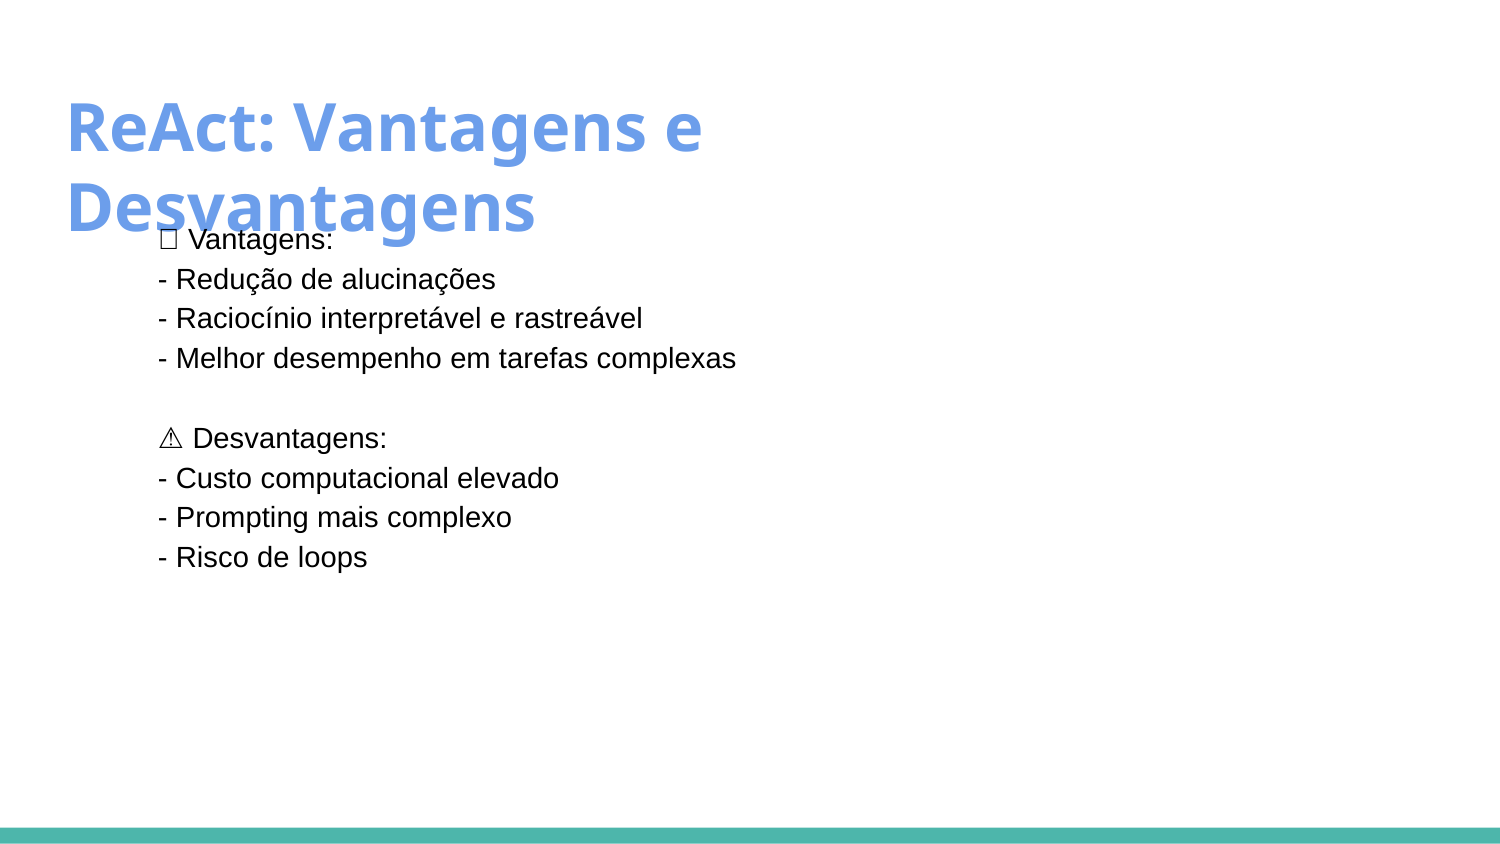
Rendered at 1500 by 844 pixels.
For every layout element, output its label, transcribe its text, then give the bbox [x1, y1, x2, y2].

text_box ✅ Vantagens: - Redução de alucinações - Raciocínio interpretável e rastreável - Melhor desempenho em tarefas complexas ⚠️ Desvantagens: - Custo computacional elevado - Prompting mais complexo - Risco de loops [82, 213, 1413, 654]
title ReAct: Vantagens e Desvantagens [11, 8, 1146, 246]
